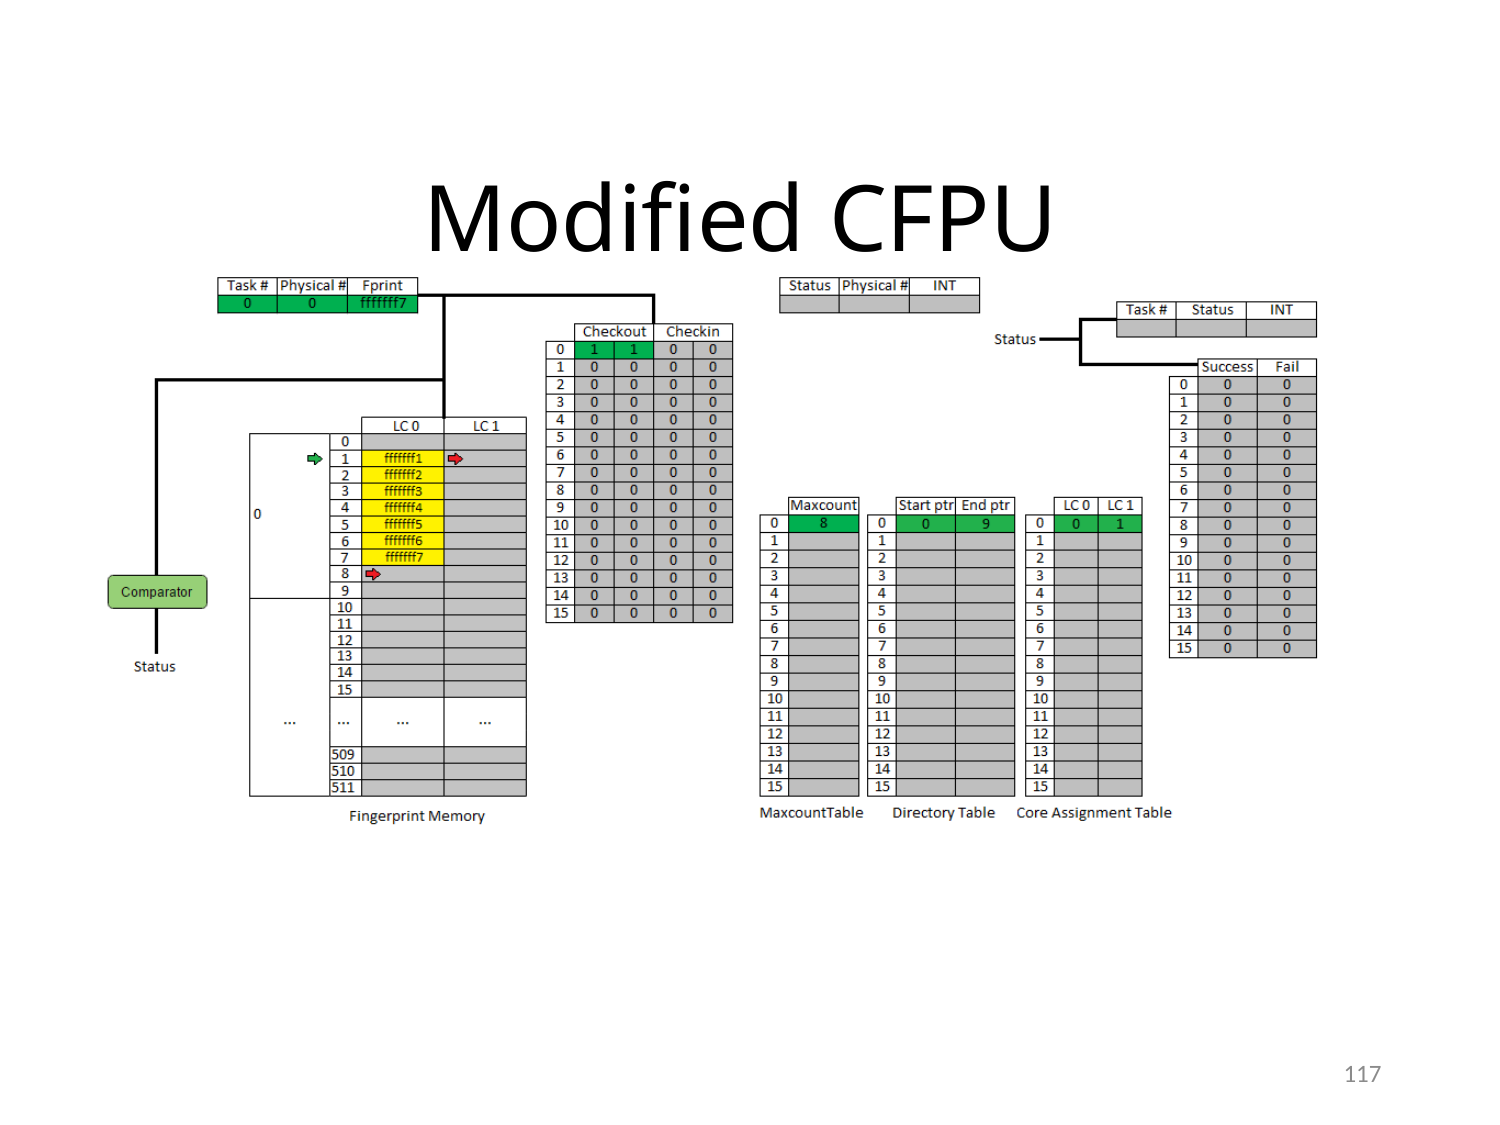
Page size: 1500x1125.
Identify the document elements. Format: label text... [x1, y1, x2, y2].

picture [89, 253, 1327, 833]
title Modified CFPU [93, 140, 1388, 304]
slide_number 117 [1059, 1042, 1397, 1103]
